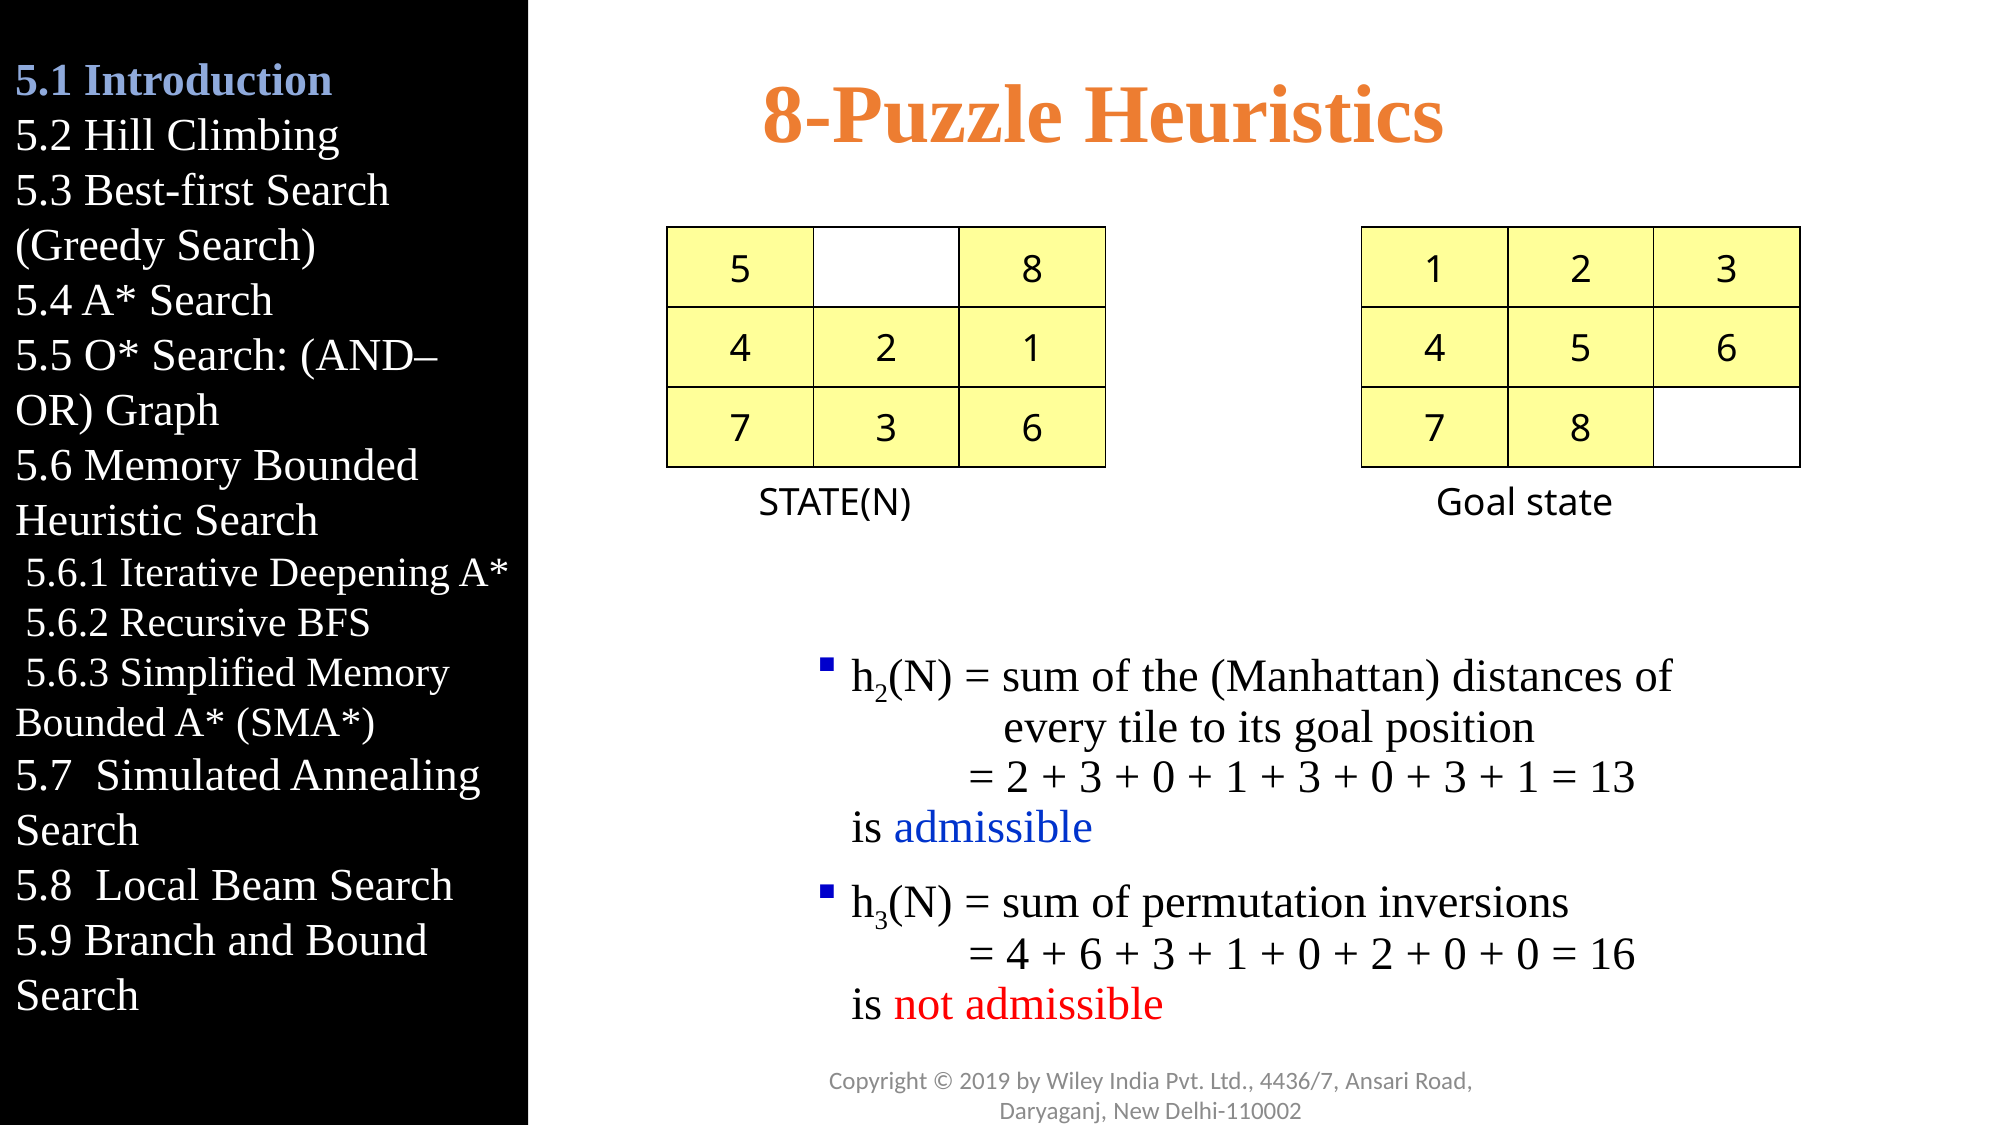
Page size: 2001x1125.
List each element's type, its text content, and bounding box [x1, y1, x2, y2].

title 8-Puzzle Heuristics [747, 59, 1863, 172]
list h2(N) = sum of the (Manhattan) distances of every tile to its goal position = 2 + 3 + 0 + 1 + 3 + 0 + 3 + 1 = 13 is admissible h3(N) = sum of permutation inversions = 4 + 6 + 3 + 1 + 0 + 2 + 0 + 0 = 16 is not admissible [801, 187, 1834, 1043]
footer Copyright © 2019 by Wiley India Pvt. Ltd., 4436/7, Ansari Road, Daryaganj, New Delhi-110002 [813, 1065, 1489, 1125]
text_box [667, 227, 1800, 541]
text_box 5.1 Introduction 5.2 Hill Climbing 5.3 Best-first Search (Greedy Search) 5.4 A* Search 5.5 O* Search: (AND–OR) Graph 5.6 Memory Bounded Heuristic Search 5.6.1 Iterative Deepening A* 5.6.2 Recursive BFS 5.6.3 Simplified Memory Bounded A* (SMA*) 5.7 Simulated Annealing Search 5.8 Local Beam Search 5.9 Branch and Bound Search [0, 0, 529, 1125]
